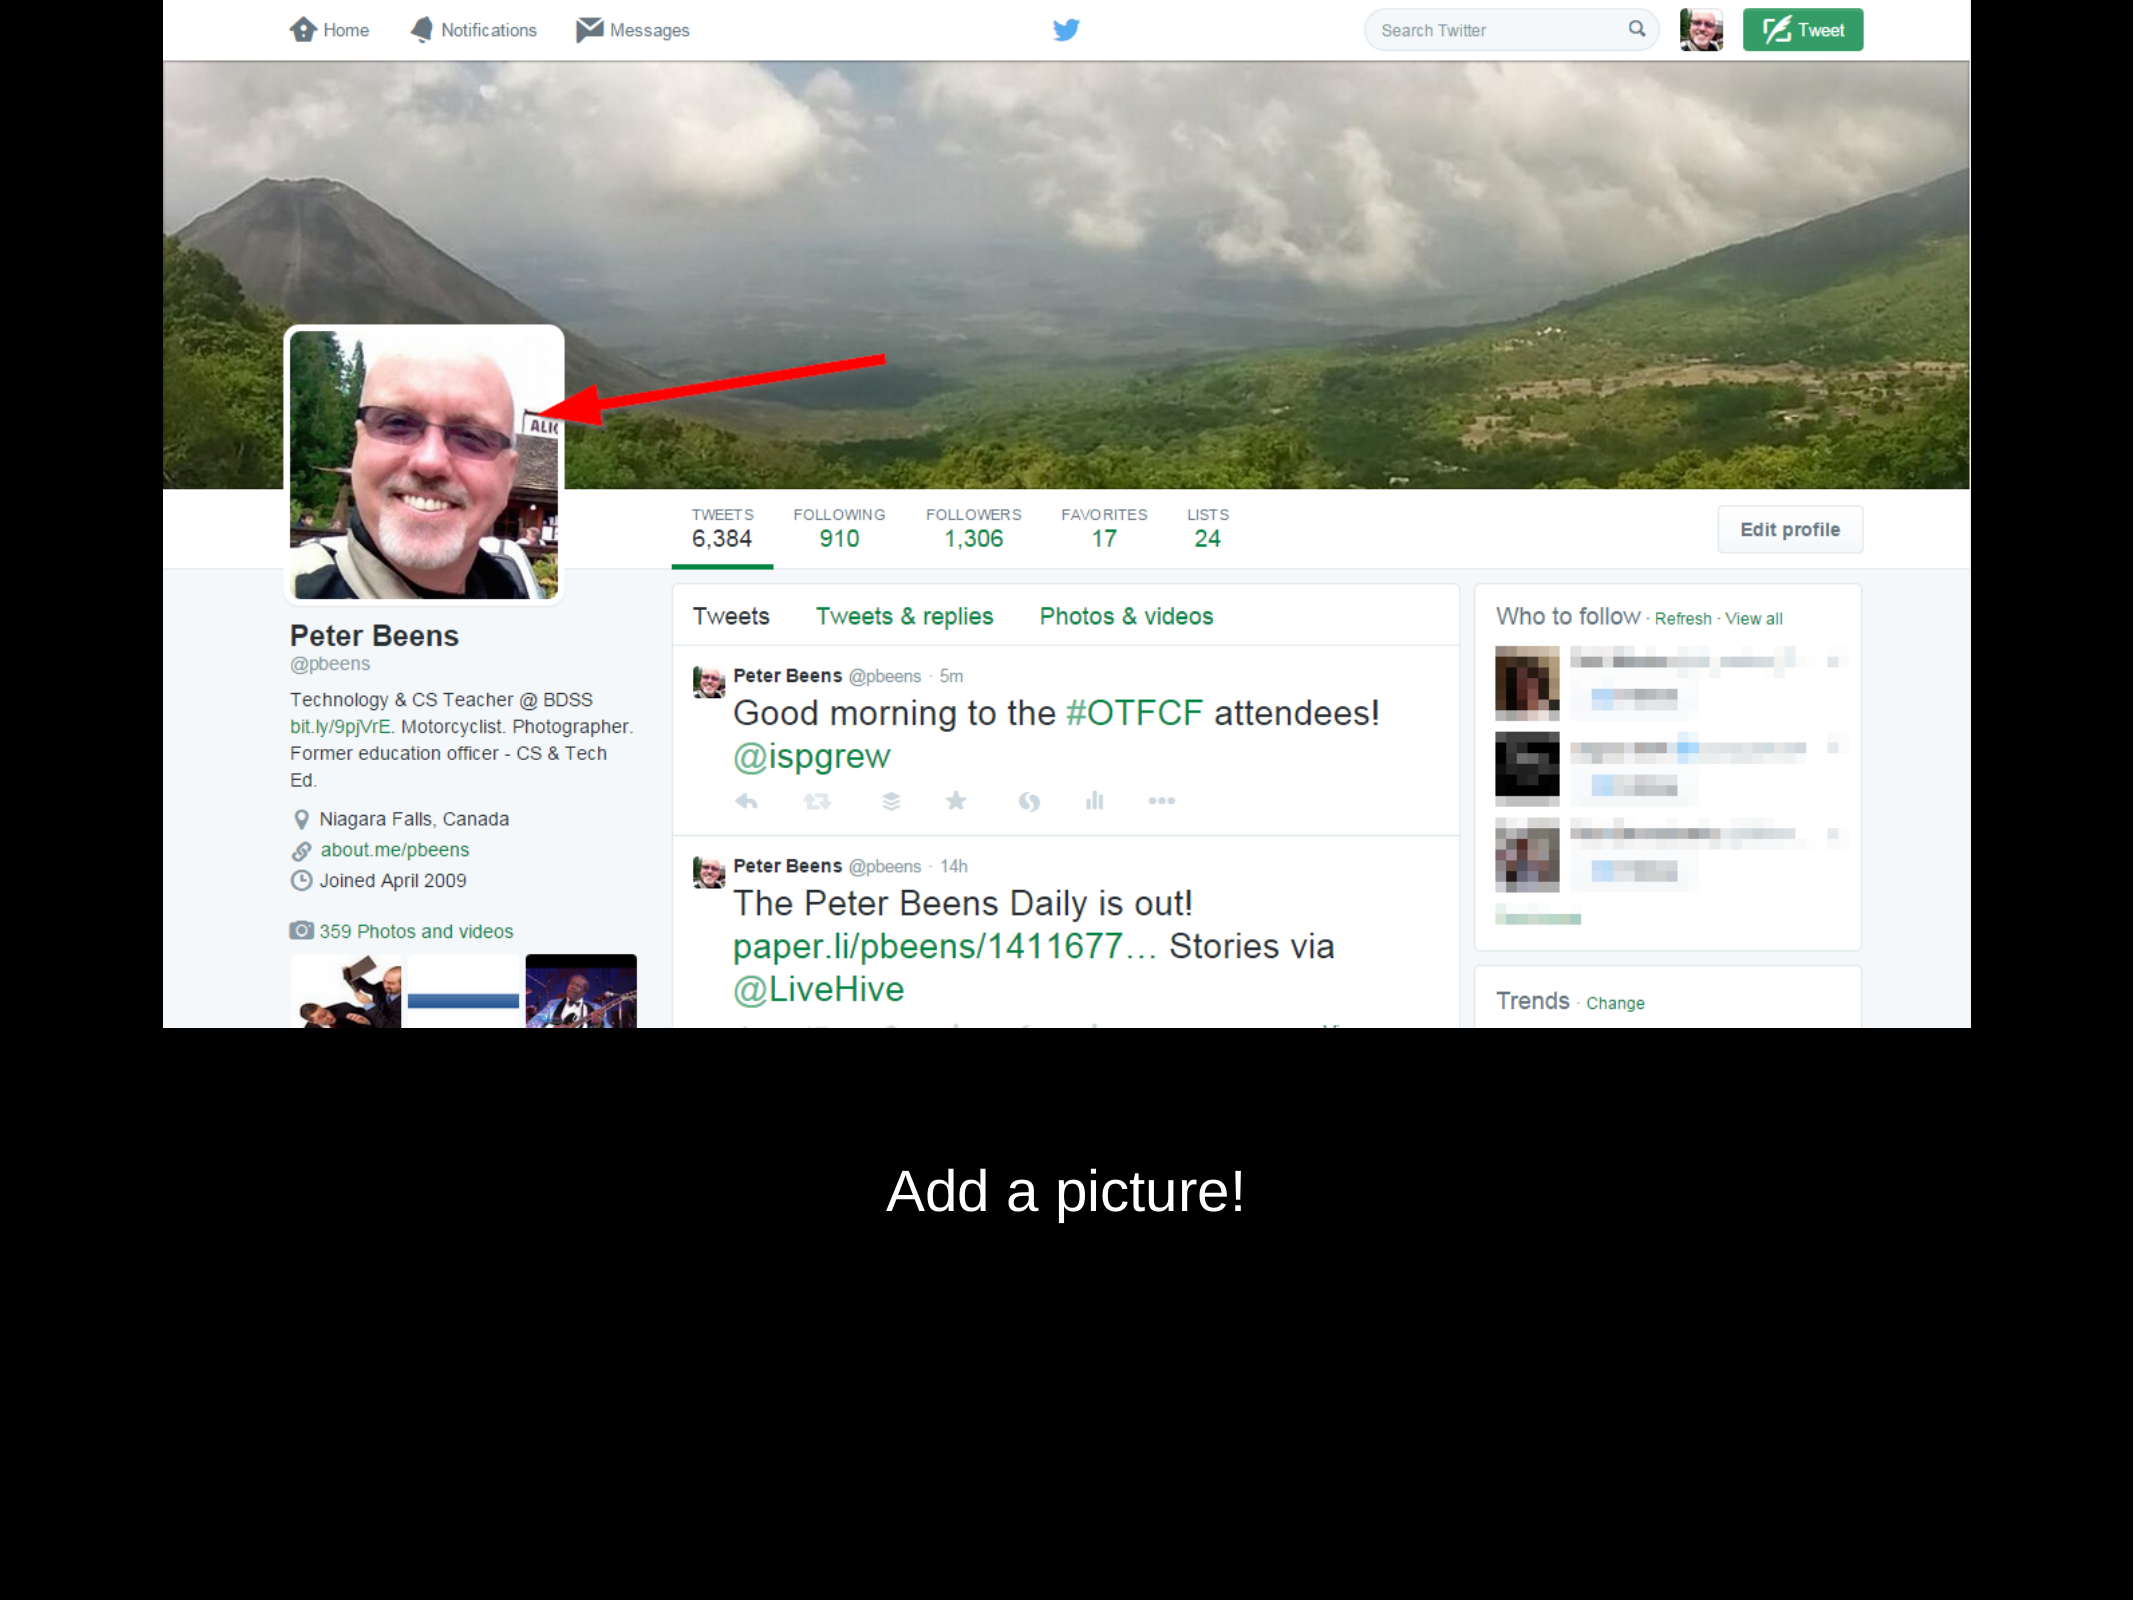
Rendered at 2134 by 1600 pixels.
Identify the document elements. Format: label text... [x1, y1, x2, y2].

list Add a picture! [106, 1129, 2027, 1292]
picture [162, 0, 1971, 1029]
